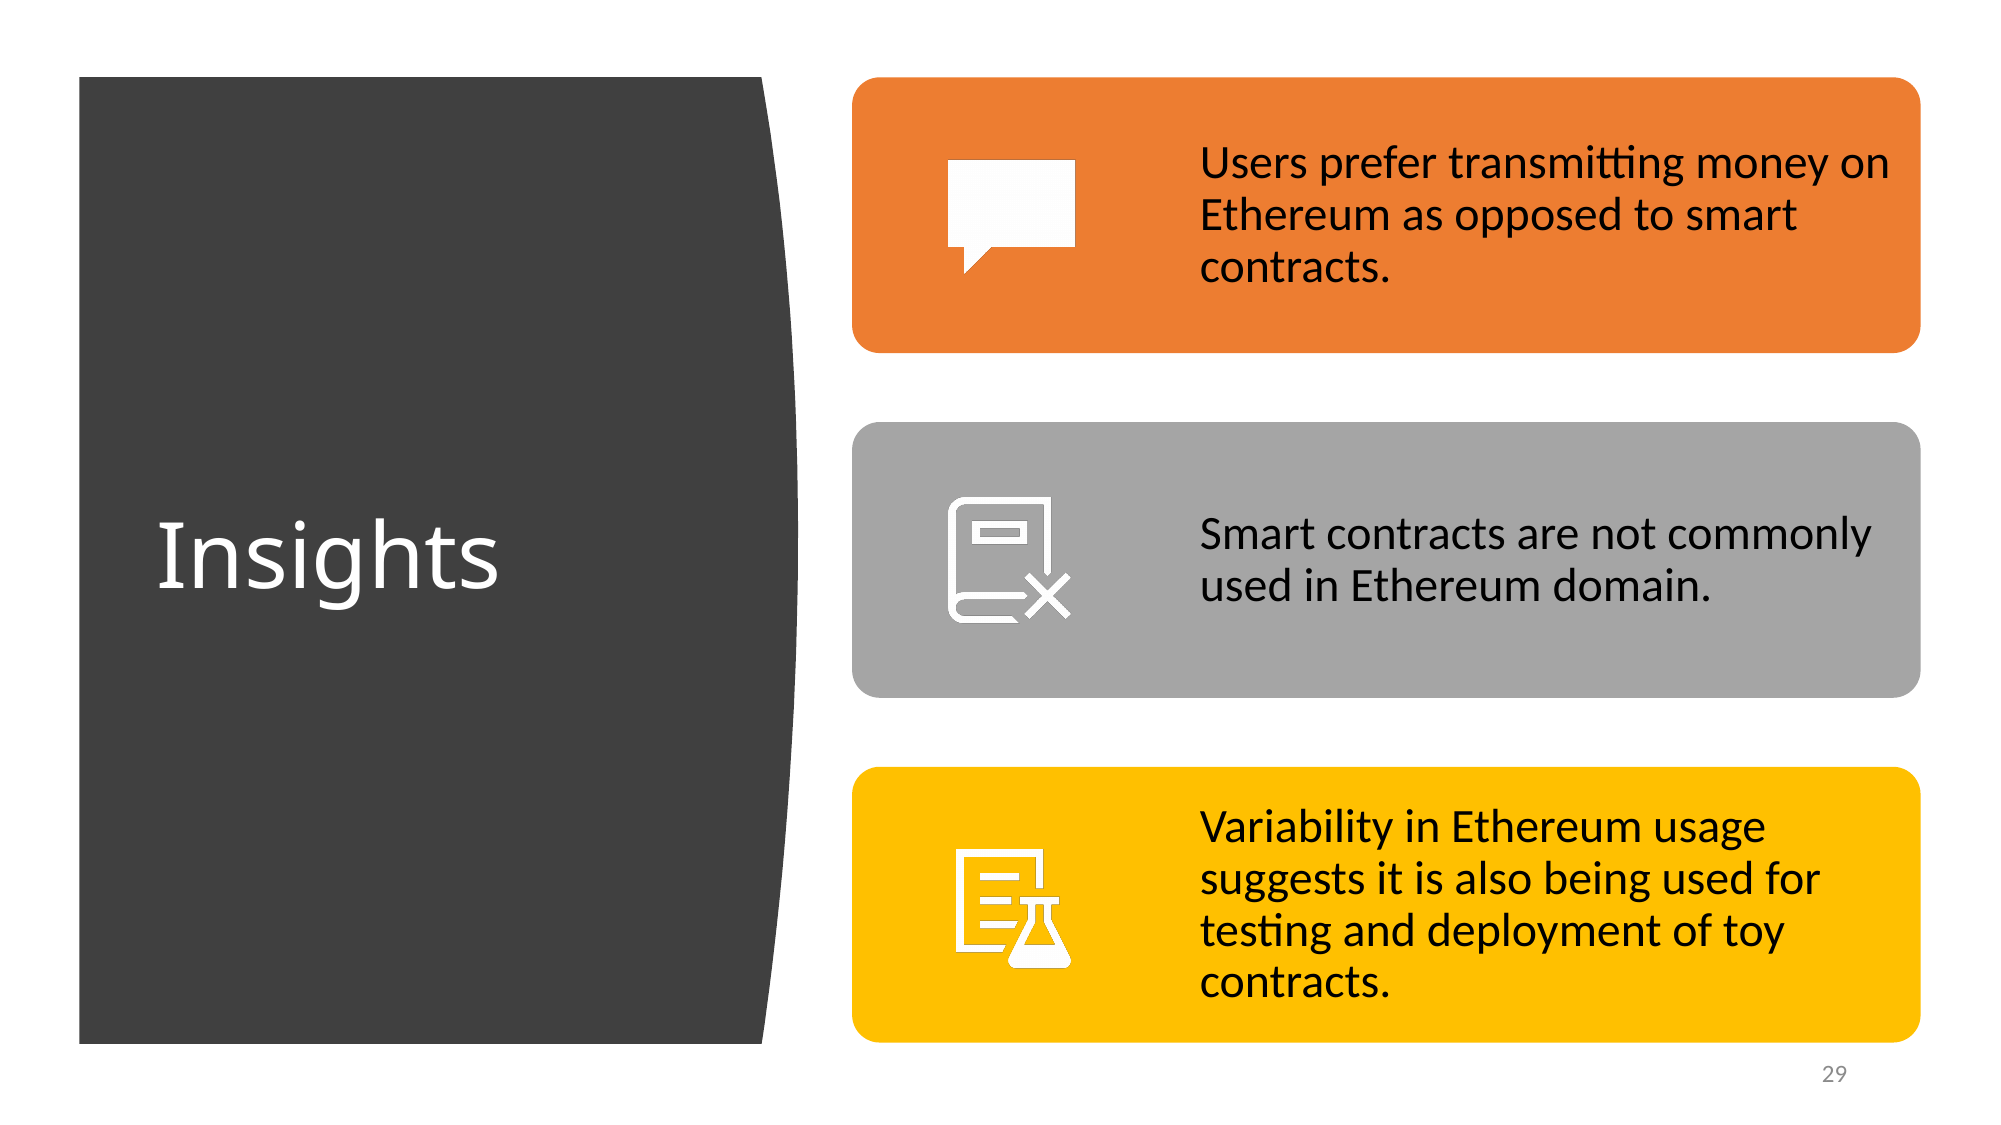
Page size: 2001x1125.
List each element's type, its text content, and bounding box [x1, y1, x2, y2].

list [852, 77, 1921, 1043]
slide_number 29 [1759, 1043, 1863, 1103]
title Insights [141, 166, 702, 953]
text_box [78, 76, 800, 1045]
